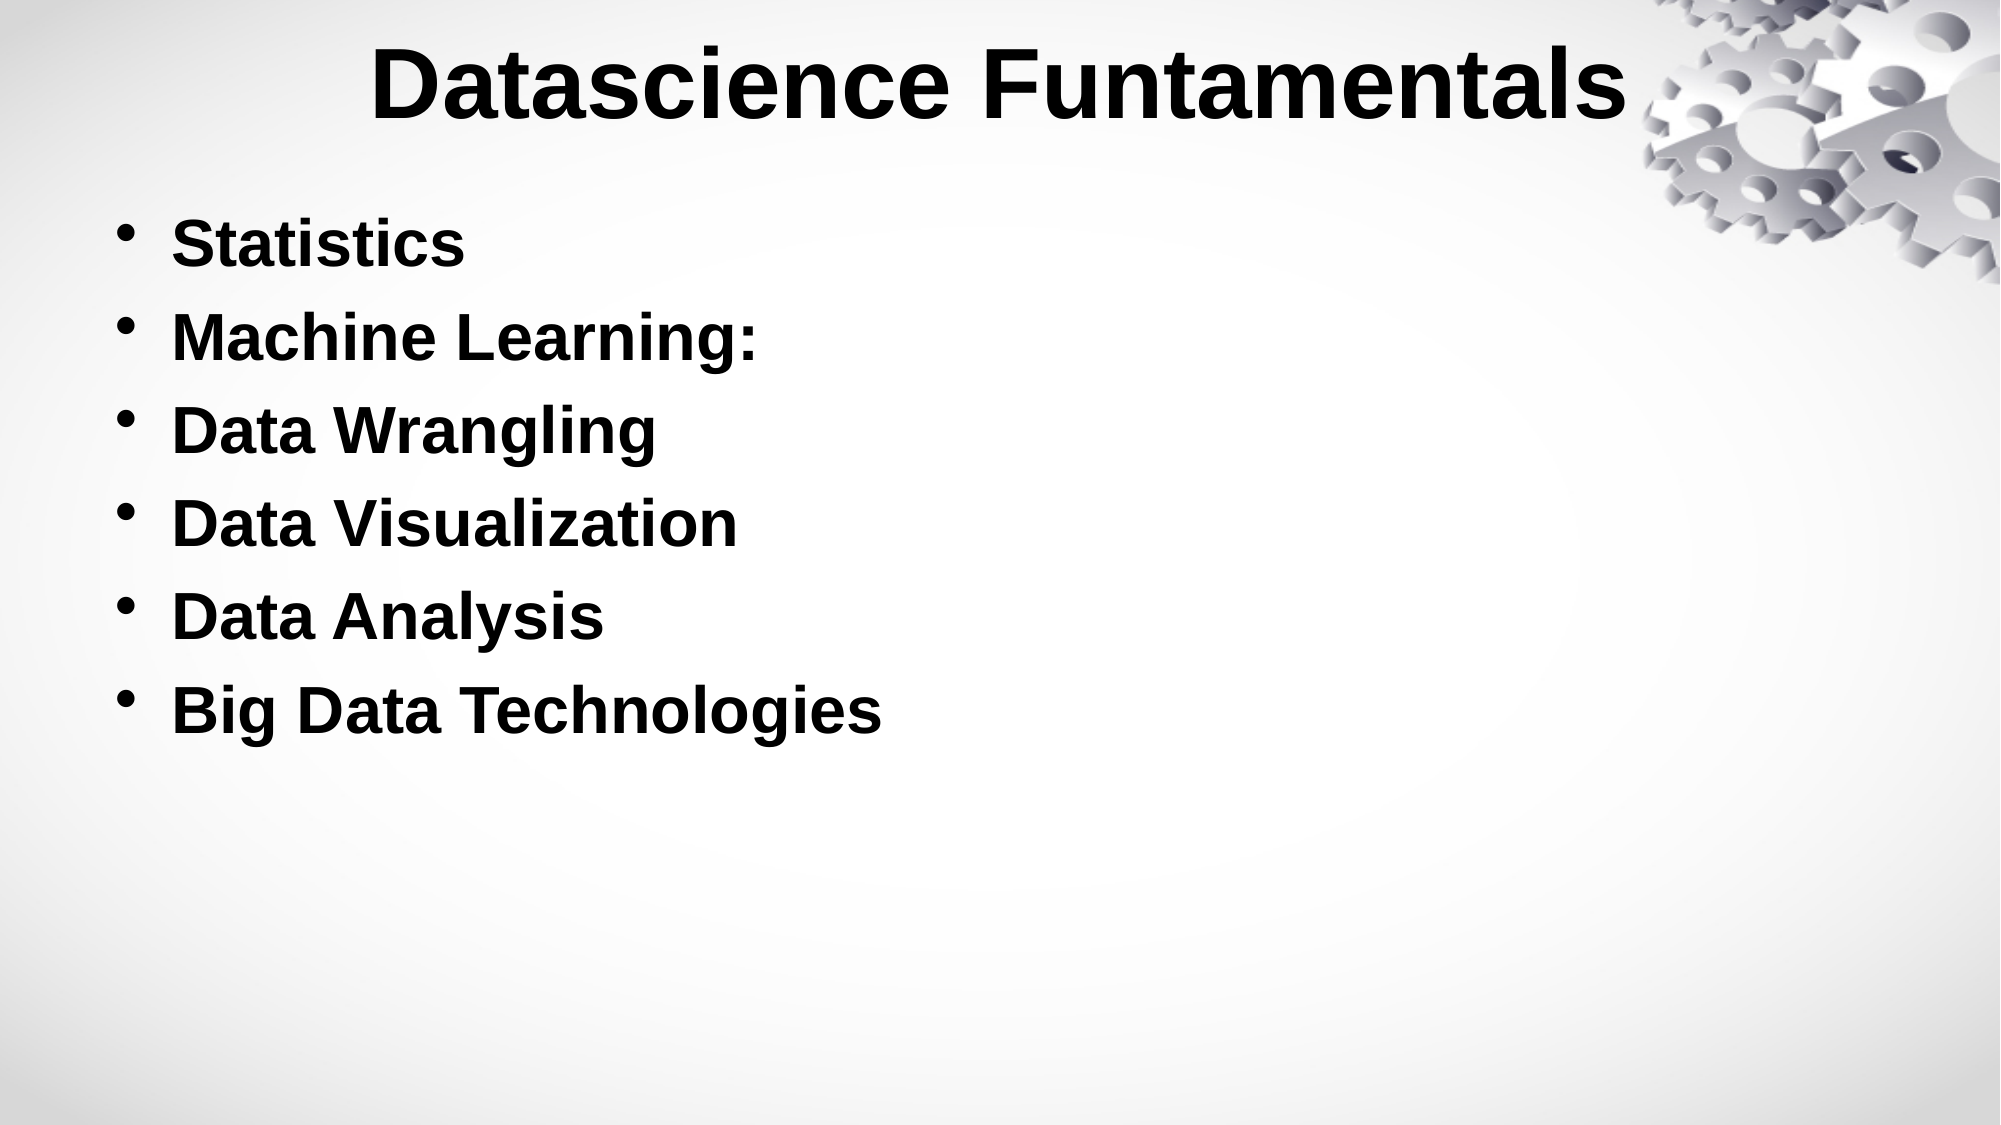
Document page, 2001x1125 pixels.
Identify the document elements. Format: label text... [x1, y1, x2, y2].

title Datascience Funtamentals [99, 30, 1901, 127]
picture [0, 0, 2000, 1125]
list Statistics Machine Learning: Data Wrangling Data Visualization Data Analysis Big Data Technologies [99, 192, 1901, 1006]
